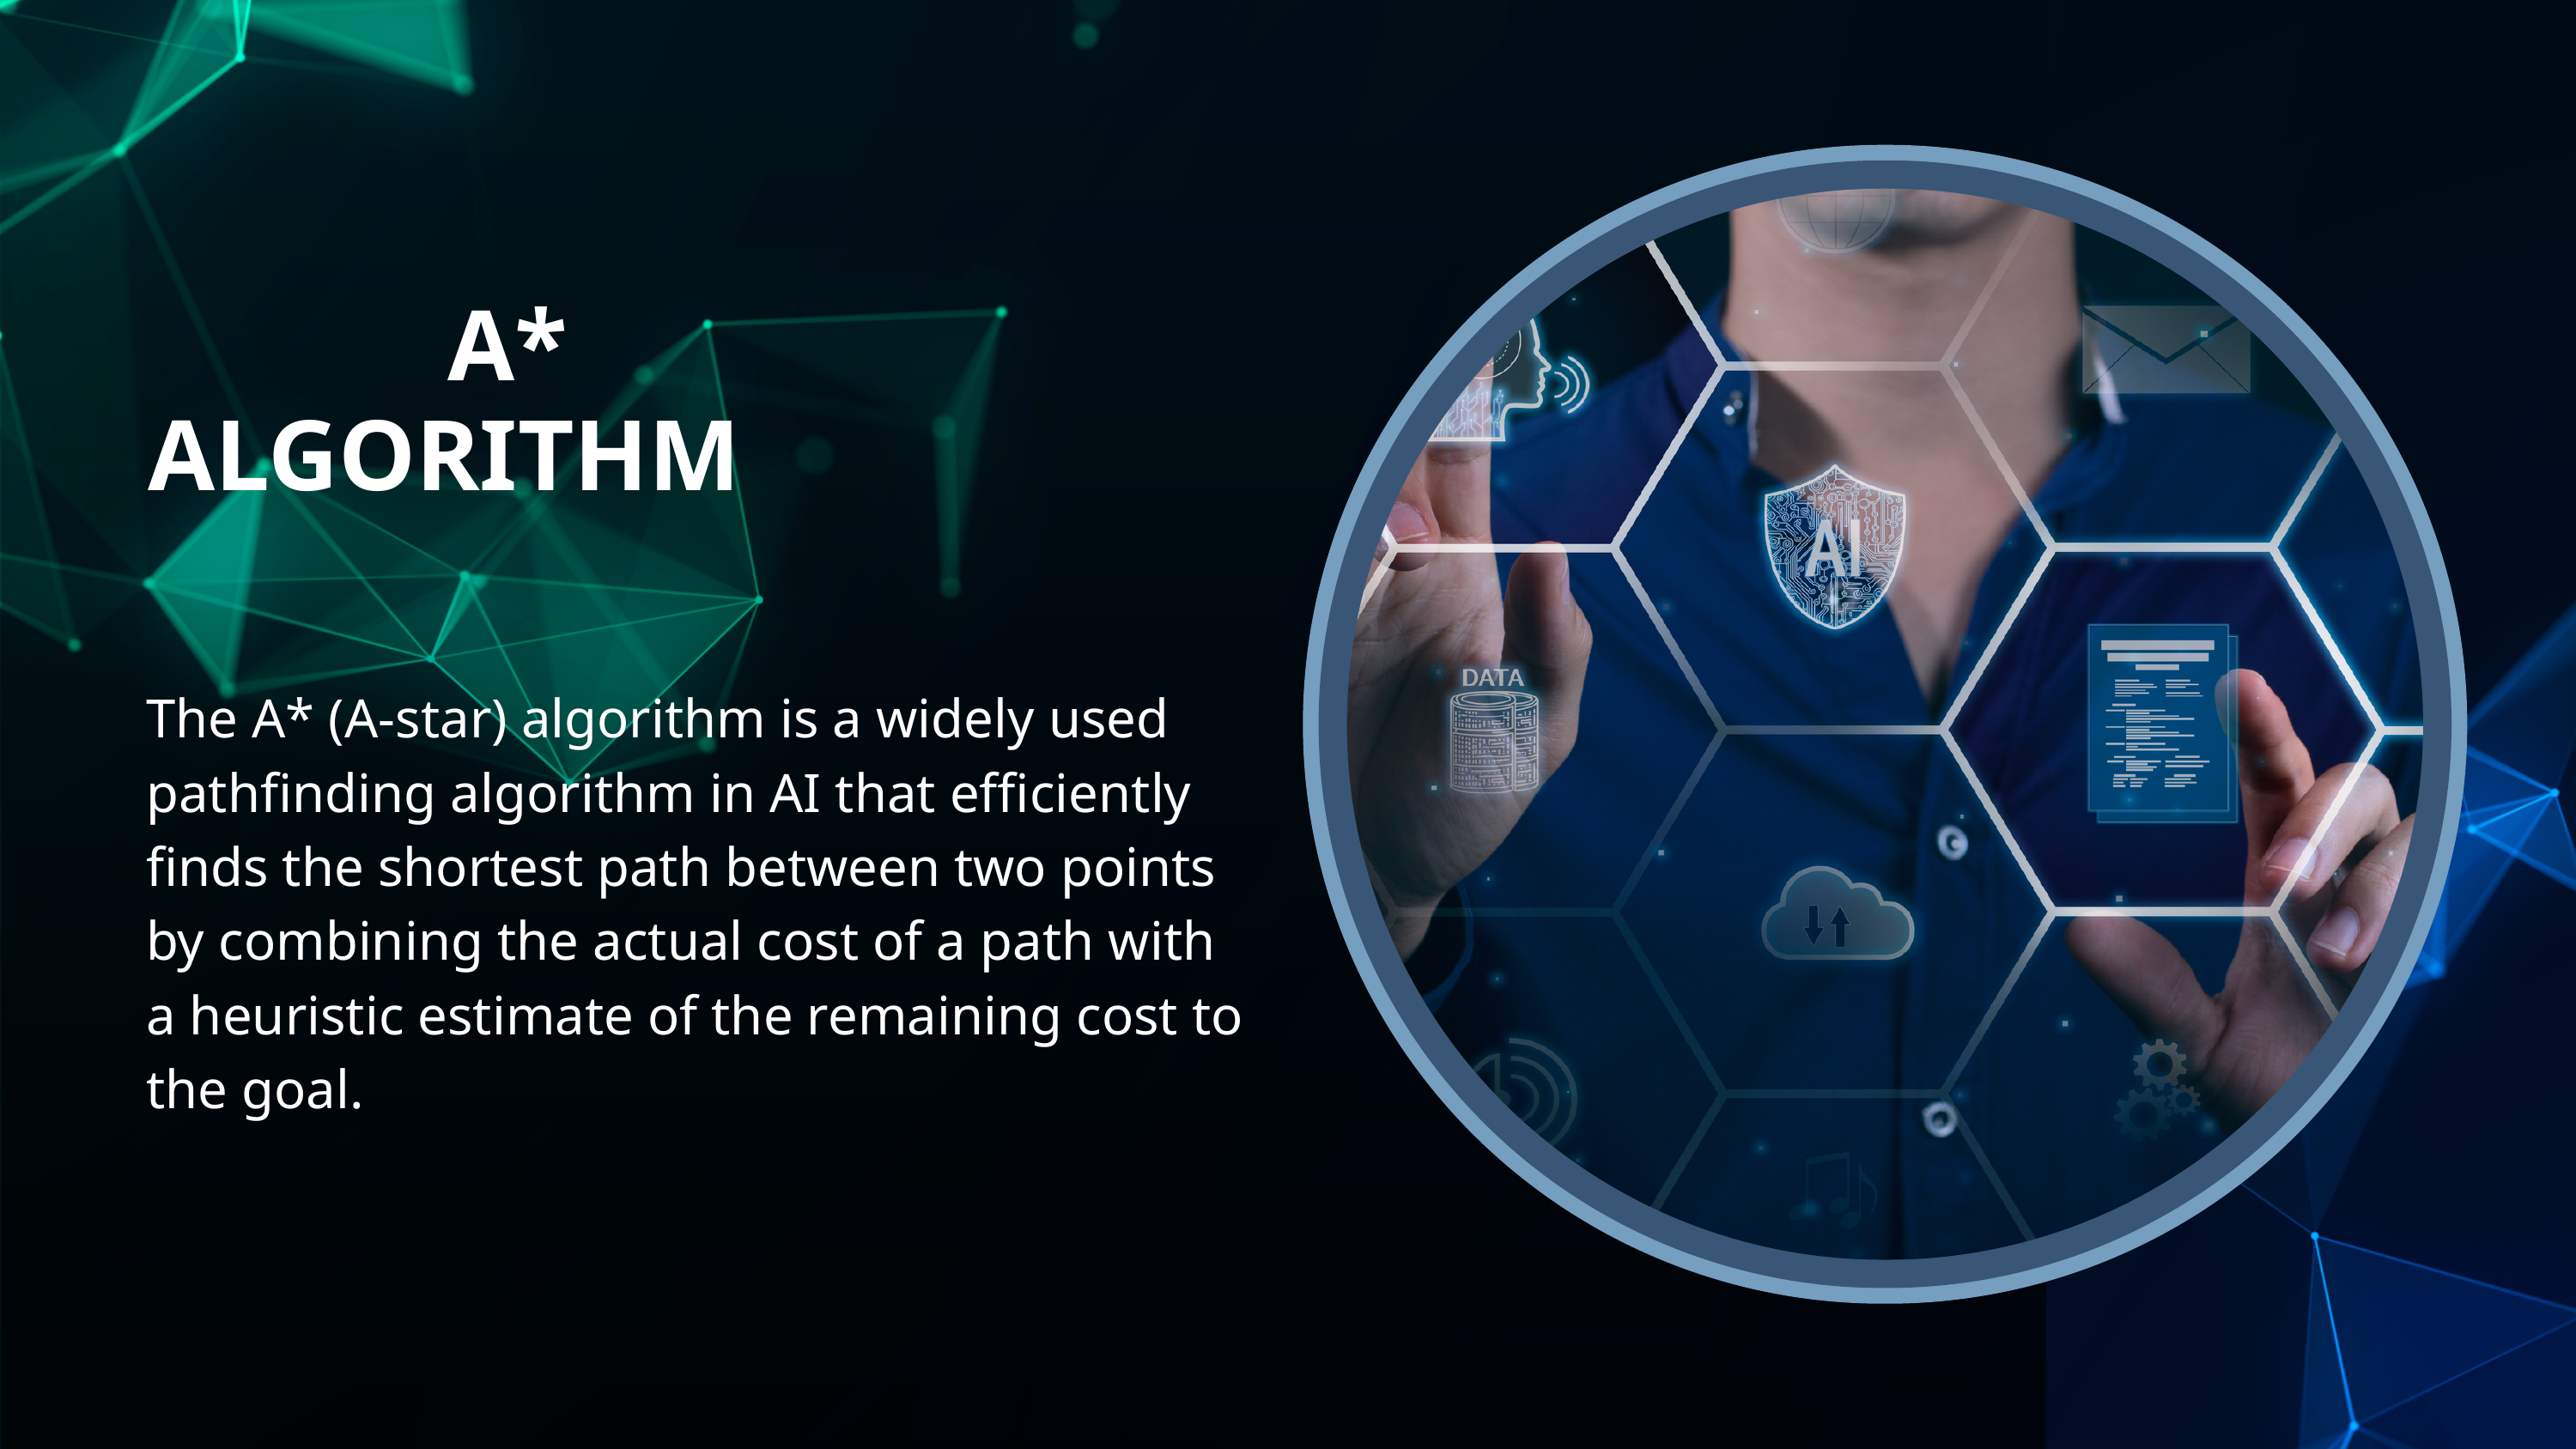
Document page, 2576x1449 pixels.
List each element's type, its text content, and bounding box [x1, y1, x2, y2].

text_box A* ALGORITHM [144, 289, 871, 510]
text_box [0, 0, 2576, 1449]
text_box [1, 1, 2046, 1449]
text_box The A* (A-star) algorithm is a widely used pathfinding algorithm in AI that efficiently finds the shortest path between two points by combining the actual cost of a path with a heuristic estimate of the remaining cost to the goal. [146, 674, 1260, 1120]
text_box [1304, 144, 2465, 1304]
